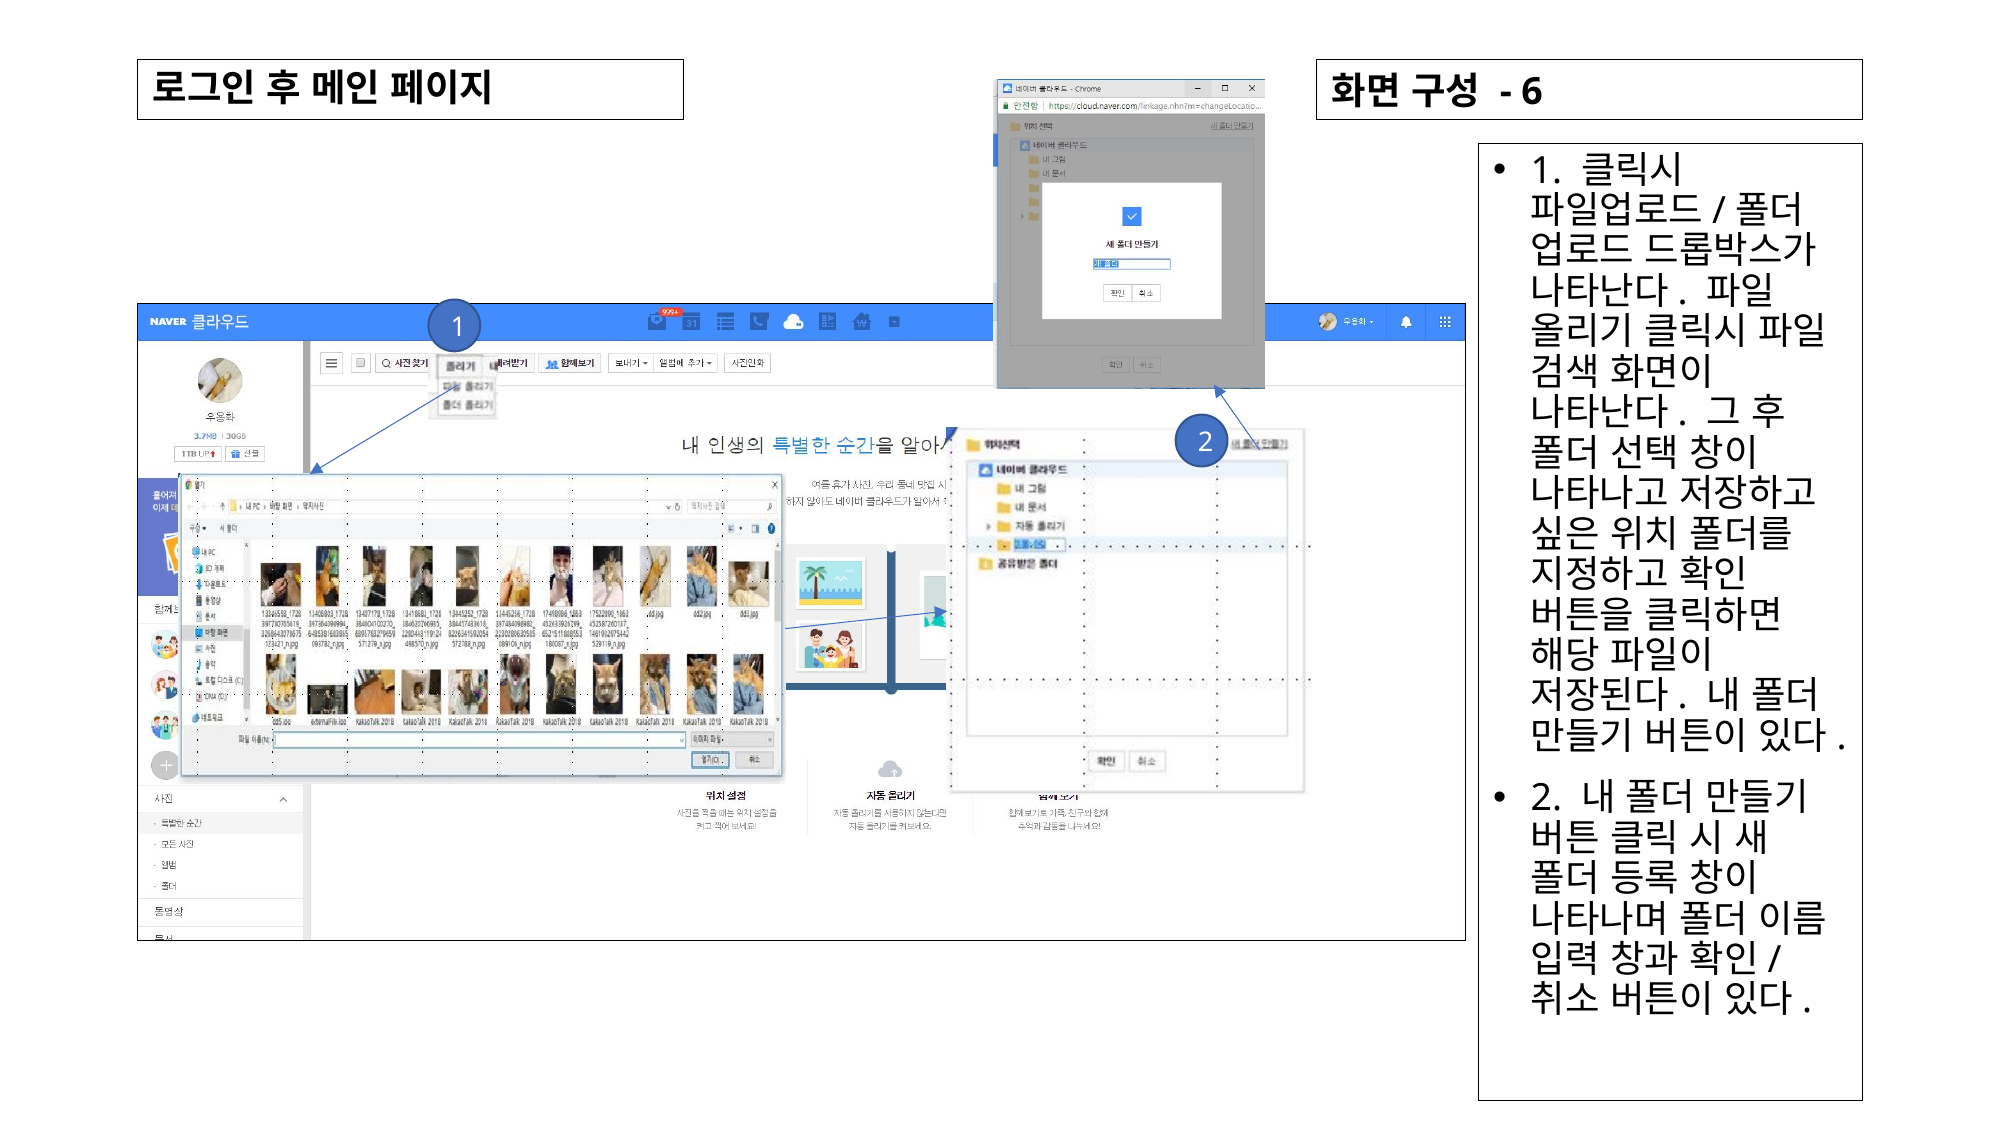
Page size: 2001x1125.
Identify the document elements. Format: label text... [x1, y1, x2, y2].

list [137, 303, 1466, 941]
list 1. 클릭시 파일업로드/폴더 업로드 드롭박스가 나타난다. 파일 올리기 클릭시 파일 검색 화면이 나타난다. 그 후 폴더 선택 창이 나타나고 저장하고 싶은 위치 폴더를 지정하고 확인 버튼을 클릭하면 해당 파일이 저장된다. 내 폴더 만들기 버튼이 있다. 2. 내 폴더 만들기 버튼 클릭 시 새 폴더 등록 창이 나타나며 폴더 이름 입력 창과 확인/취소 버튼이 있다. [1478, 143, 1863, 1101]
picture [946, 427, 1312, 795]
picture [993, 79, 1265, 389]
picture [428, 354, 498, 423]
list 화면 구성 - 6 [1316, 59, 1863, 120]
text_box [309, 384, 459, 474]
title 로그인 후 메인 페이지 [137, 59, 684, 120]
text_box 1 [439, 298, 470, 303]
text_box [1213, 384, 1260, 450]
picture [178, 473, 786, 784]
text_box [784, 611, 948, 629]
